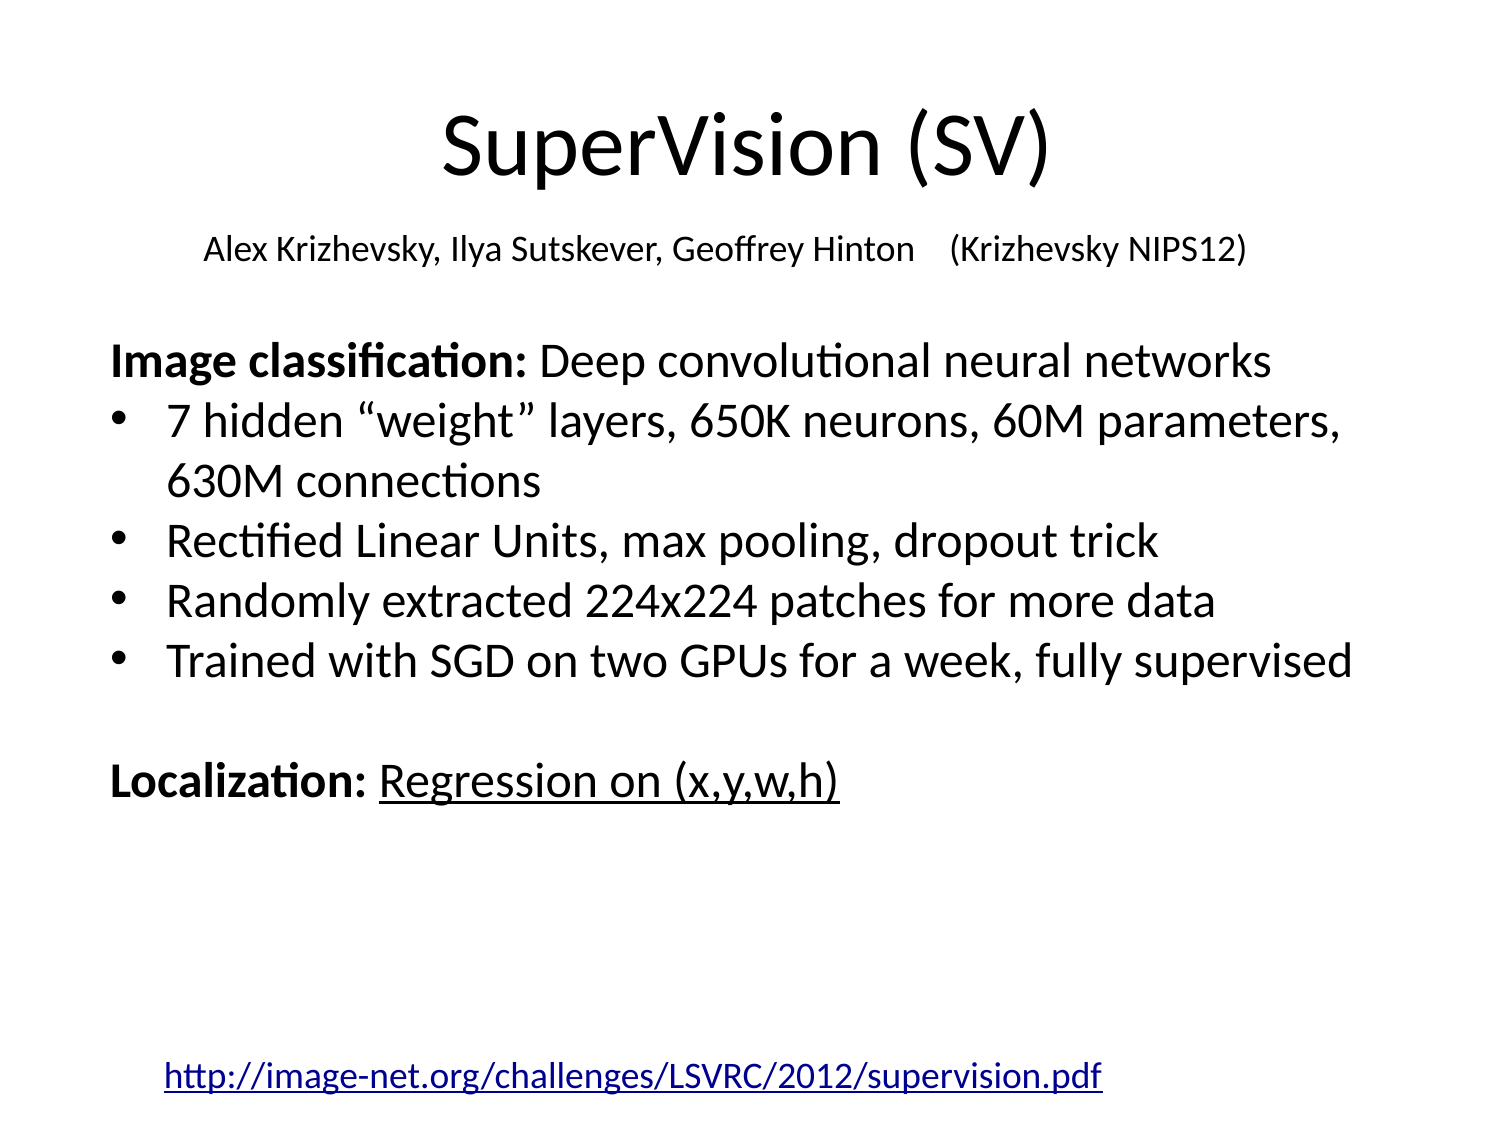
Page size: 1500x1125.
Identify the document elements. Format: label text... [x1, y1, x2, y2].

text_box http://image-net.org/challenges/LSVRC/2012/supervision.pdf [149, 1043, 1438, 1103]
text_box Image classification: Deep convolutional neural networks 7 hidden “weight” layers, 650K neurons, 60M parameters, 630M connections Rectified Linear Units, max pooling, dropout trick Randomly extracted 224x224 patches for more data Trained with SGD on two GPUs for a week, fully supervised Localization: Regression on (x,y,w,h) [95, 319, 1369, 815]
text_box Alex Krizhevsky, Ilya Sutskever, Geoffrey Hinton (Krizhevsky NIPS12) [188, 216, 1320, 277]
title SuperVision (SV) [11, 45, 1484, 233]
